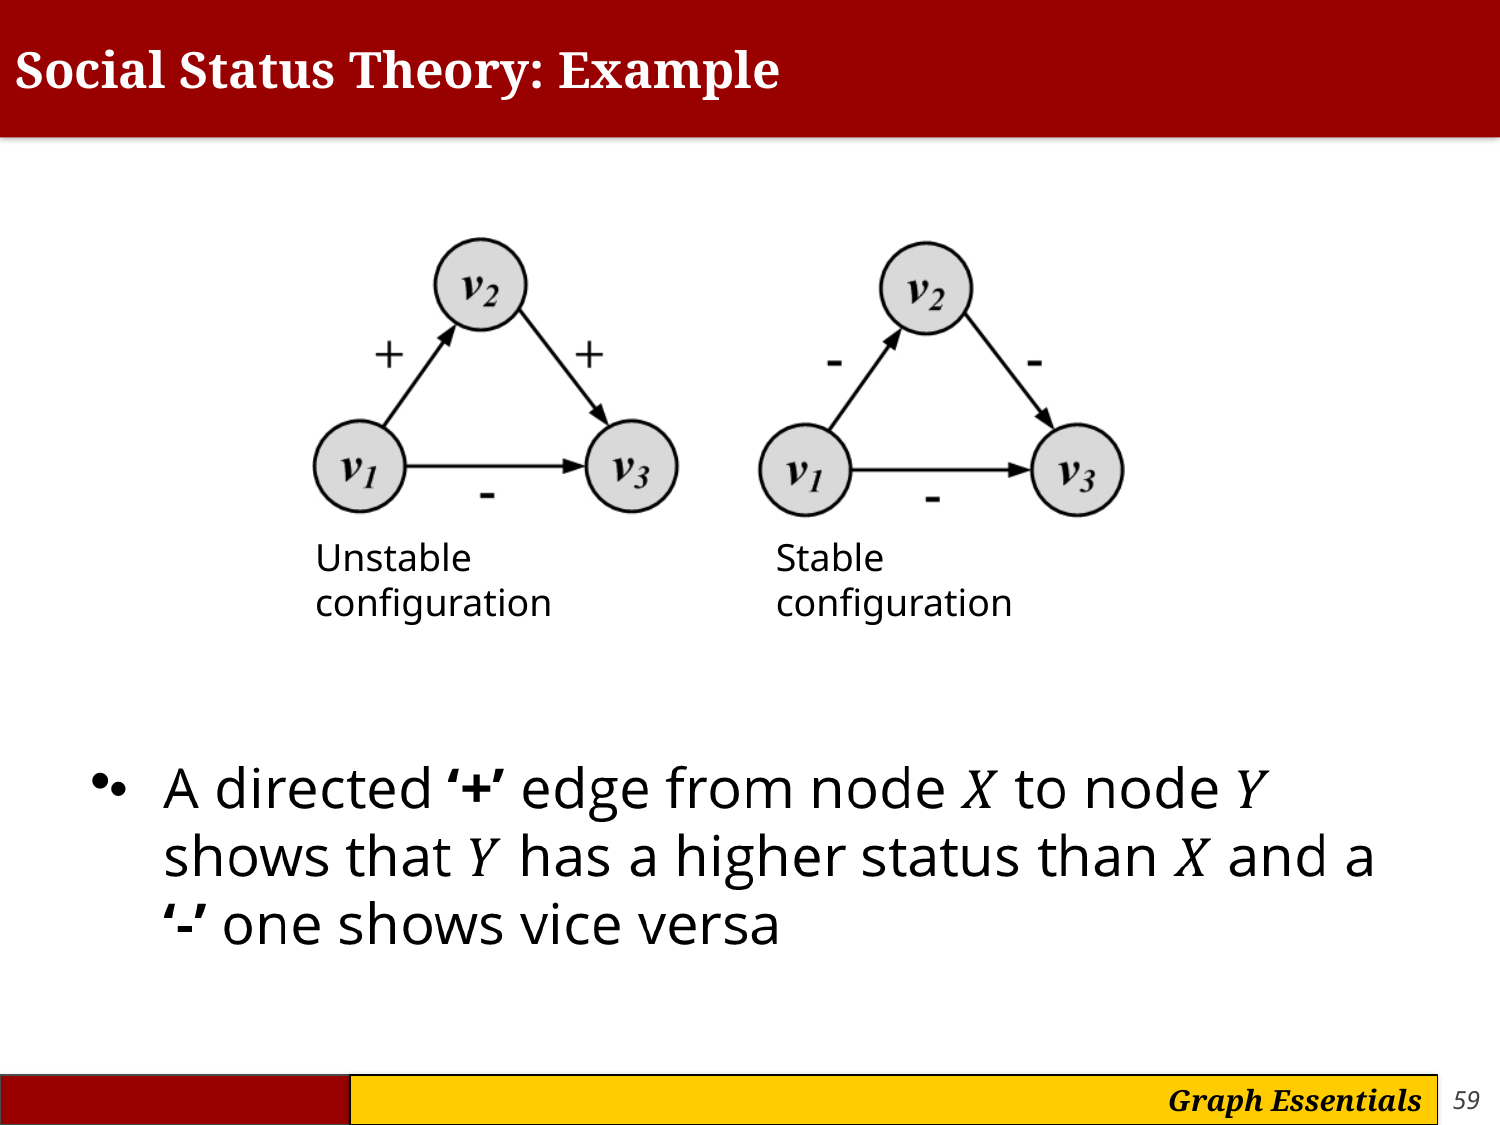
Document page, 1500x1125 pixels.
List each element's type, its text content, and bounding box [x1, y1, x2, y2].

title Social Status Theory: Example [0, 0, 1500, 138]
text_box Stable configuration [760, 526, 1145, 632]
picture [312, 237, 1126, 527]
list [75, 737, 1425, 1060]
text_box Unstable configuration [299, 526, 733, 632]
